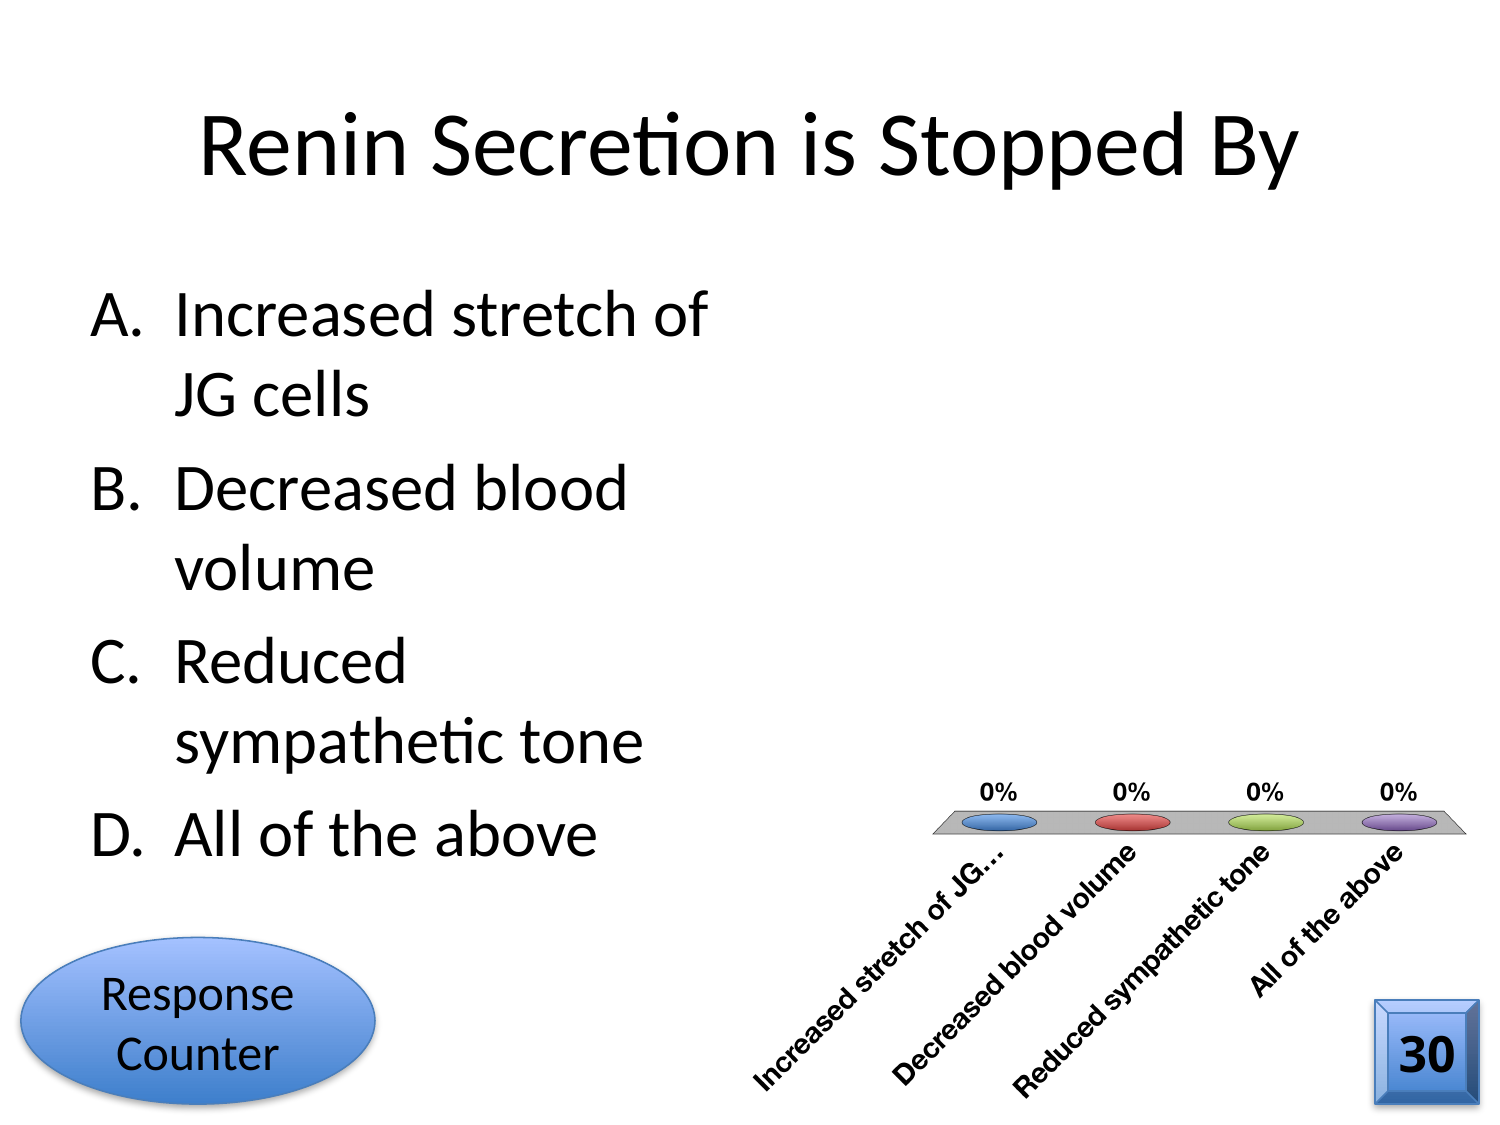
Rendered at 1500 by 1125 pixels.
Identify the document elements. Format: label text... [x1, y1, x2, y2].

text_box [1374, 999, 1480, 1105]
list Increased stretch of JG cells Decreased blood volume Reduced sympathetic tone All of the above [75, 262, 737, 1005]
title Renin Secretion is Stopped By [75, 45, 1425, 233]
picture [739, 262, 1490, 1107]
text_box Response Counter [20, 936, 376, 1105]
